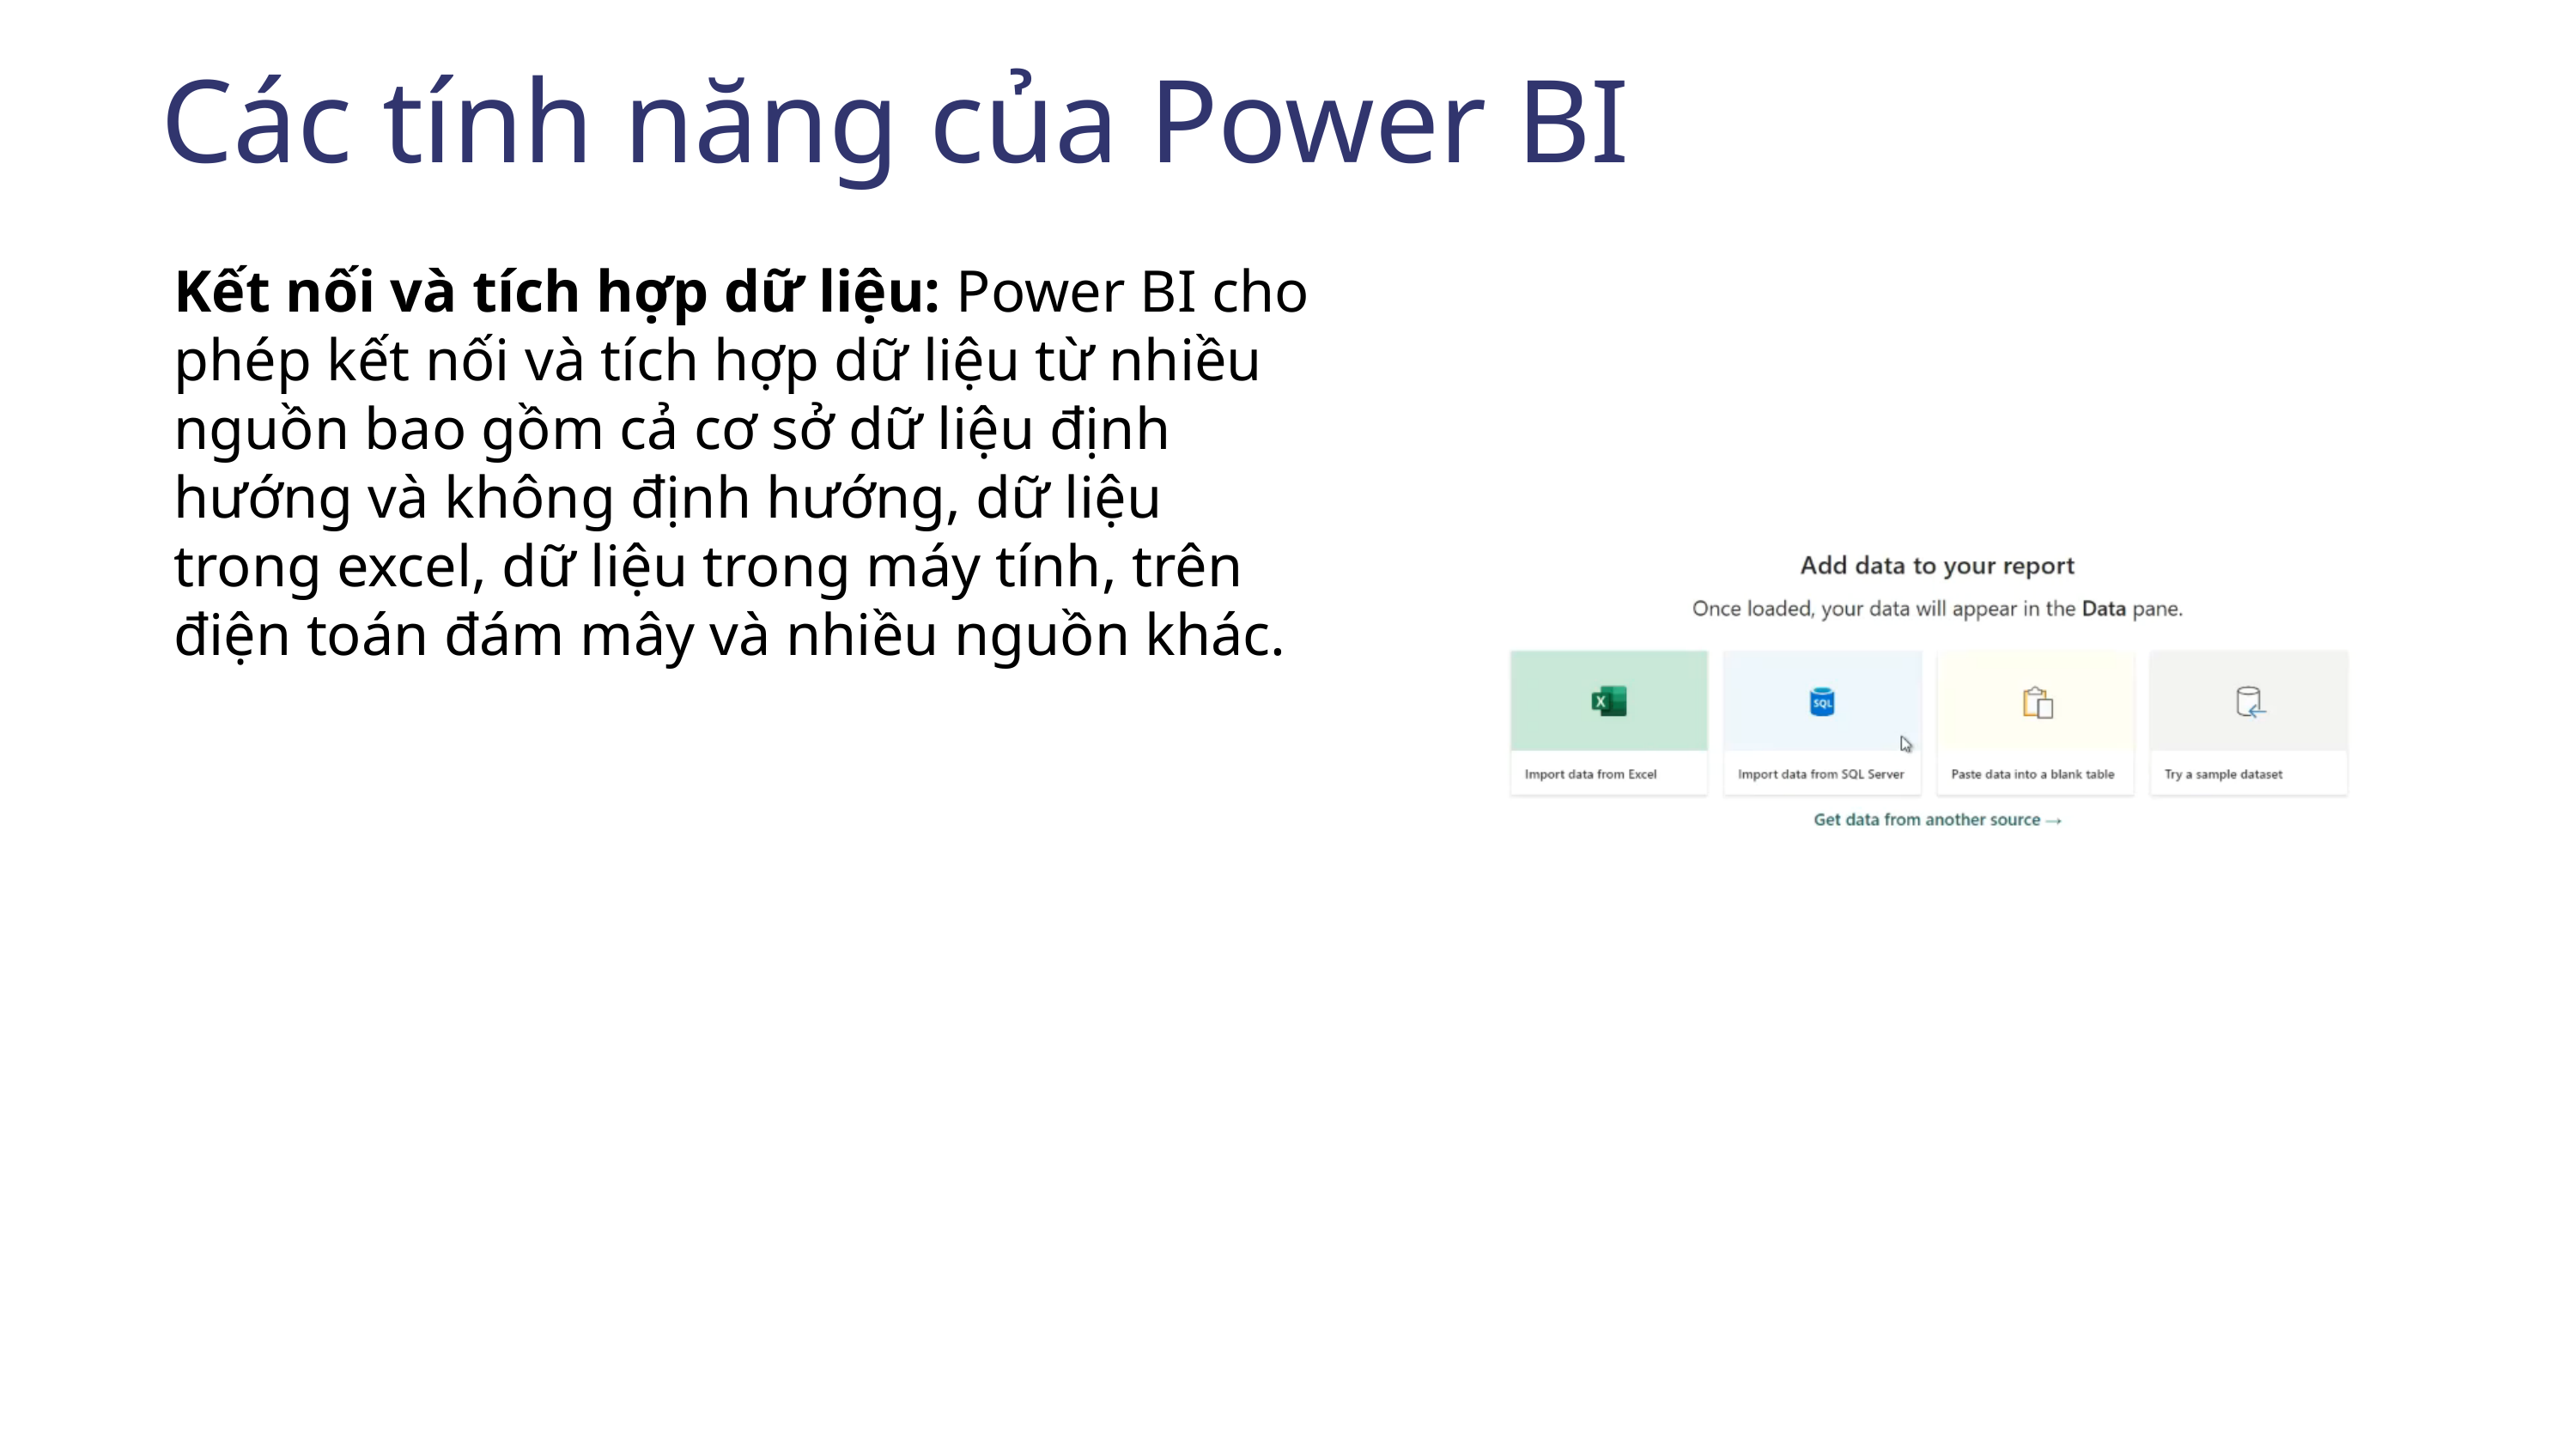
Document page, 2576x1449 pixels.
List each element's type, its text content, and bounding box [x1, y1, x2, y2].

text_box Kết nối và tích hợp dữ liệu: Power BI cho phép kết nối và tích hợp dữ liệu từ nhiều nguồn bao gồm cả cơ sở dữ liệu định hướng và không định hướng, dữ liệu trong excel, dữ liệu trong máy tính, trên điện toán đám mây và nhiều nguồn khác. [161, 248, 1337, 956]
text_box Các tính năng của Power BI [161, 48, 1787, 264]
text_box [1495, 347, 2438, 945]
